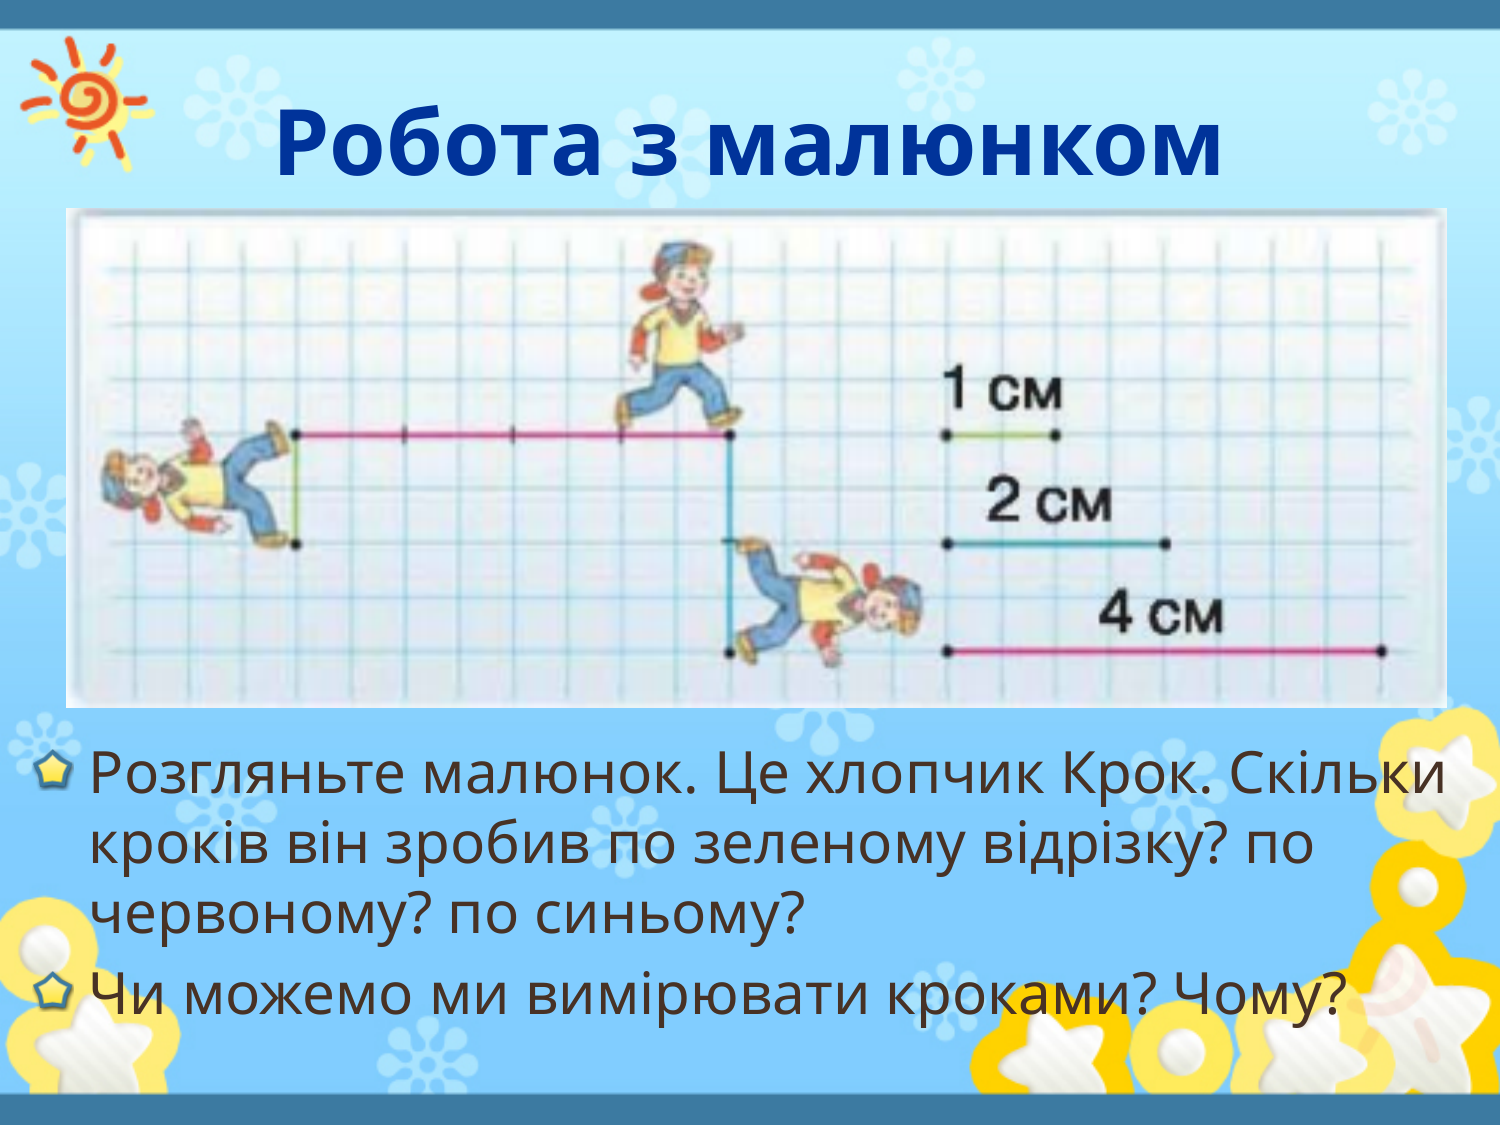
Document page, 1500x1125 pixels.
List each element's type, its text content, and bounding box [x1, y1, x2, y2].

title Робота з малюнком [75, 45, 1425, 205]
list Розгляньте малюнок. Це хлопчик Крок. Скільки кроків він зробив по зеленому відрізку? по червоному? по синьому? Чи можемо ми вимірювати кроками? Чому? [17, 727, 1471, 1071]
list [65, 207, 1448, 708]
picture [0, 0, 1500, 1125]
